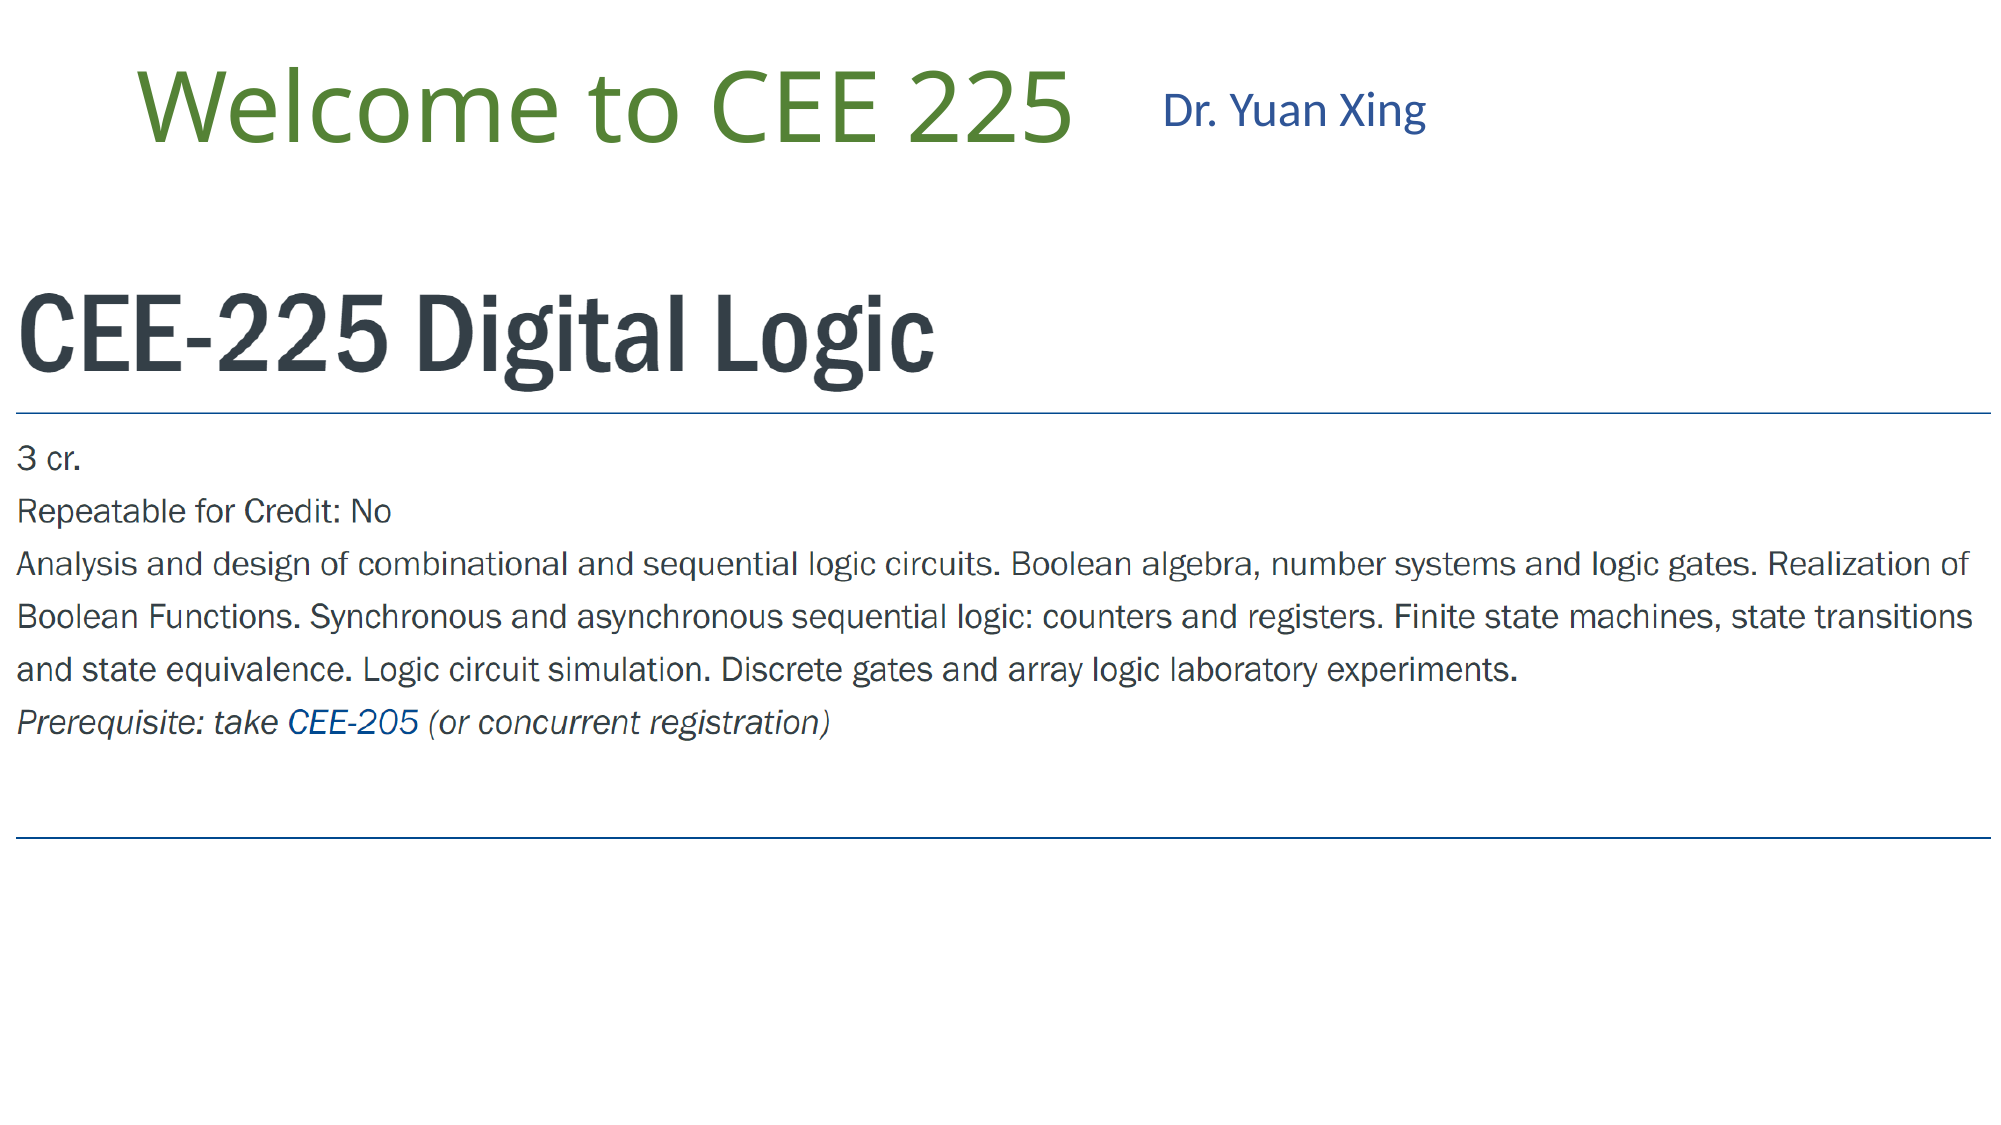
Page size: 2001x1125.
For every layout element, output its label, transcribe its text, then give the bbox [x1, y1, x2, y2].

picture [0, 274, 2000, 851]
text_box Dr. Yuan Xing [988, 75, 1602, 147]
title Welcome to CEE 225 [106, 31, 1107, 172]
